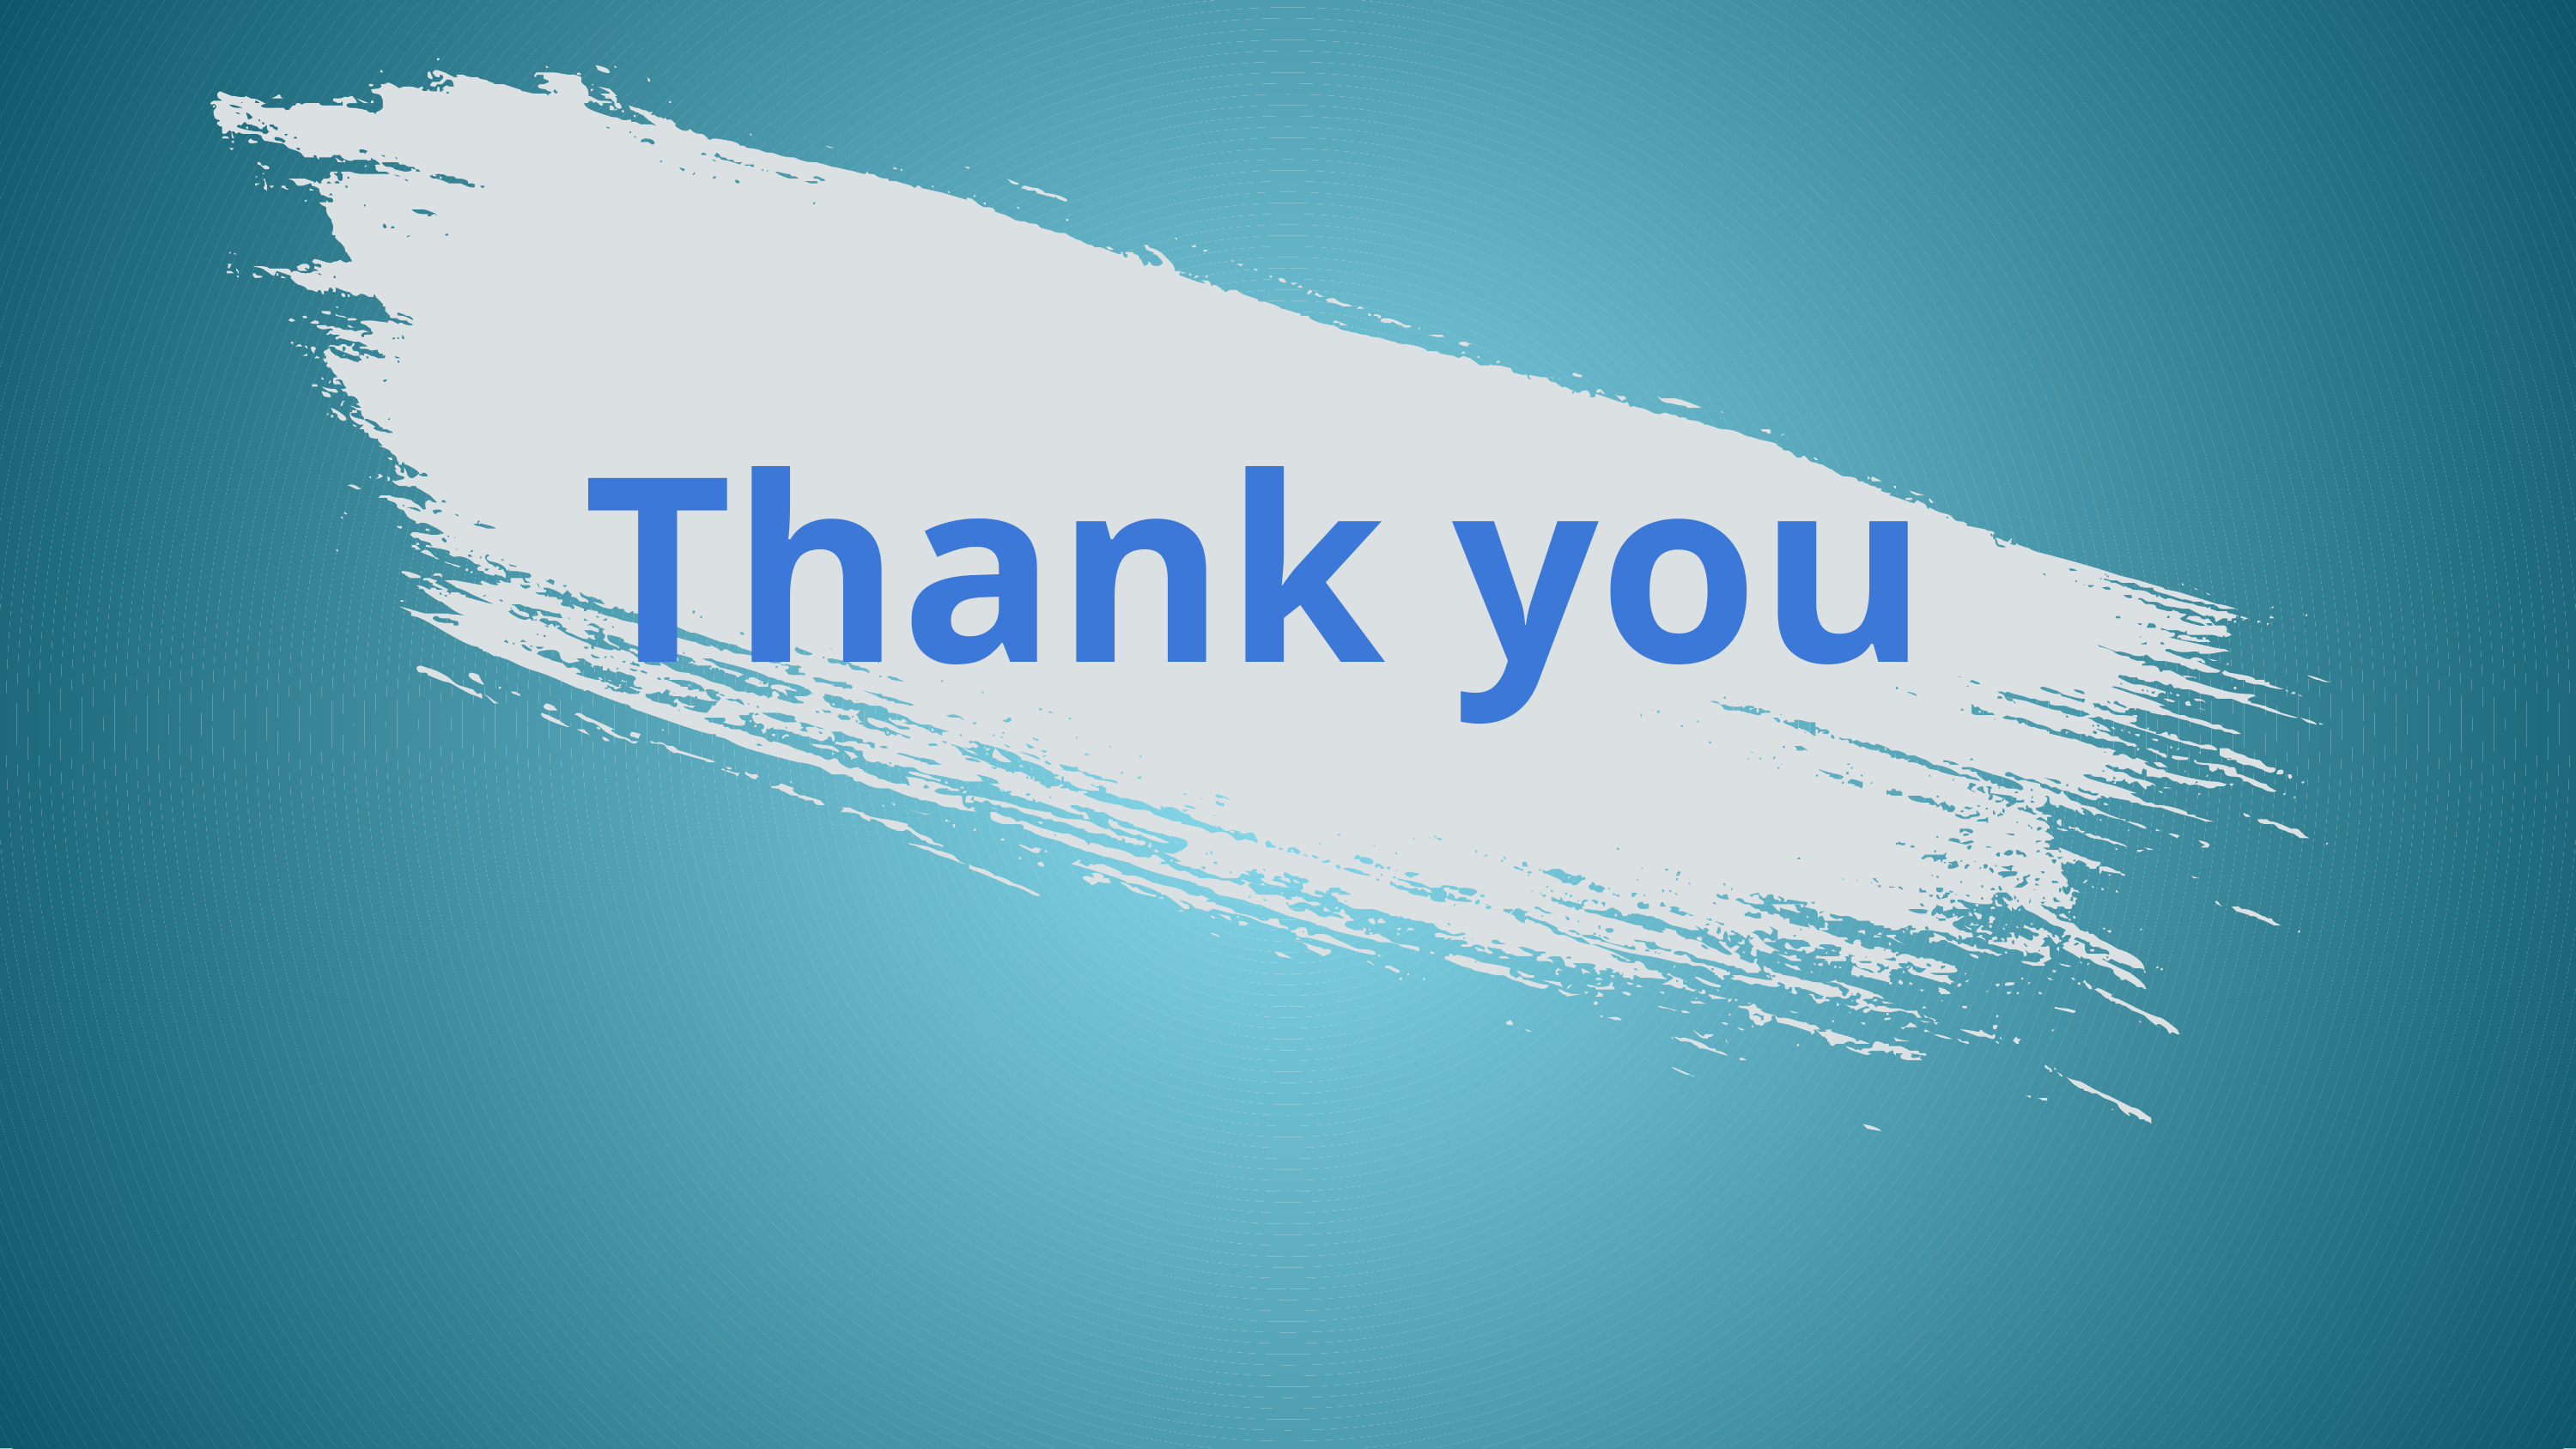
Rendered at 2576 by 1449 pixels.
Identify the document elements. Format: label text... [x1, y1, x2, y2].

title Thank you [184, 458, 2328, 724]
